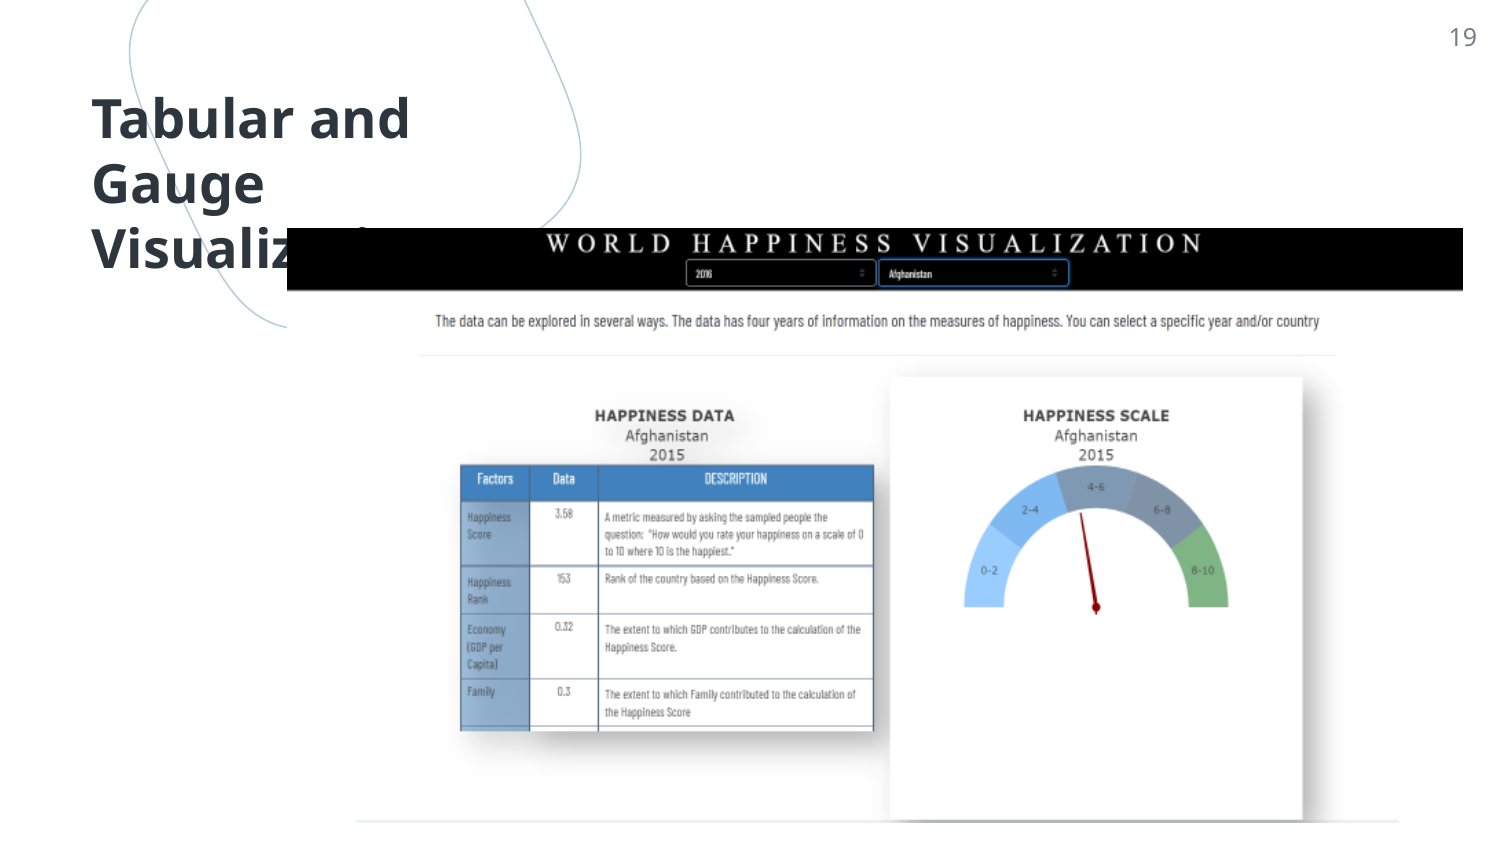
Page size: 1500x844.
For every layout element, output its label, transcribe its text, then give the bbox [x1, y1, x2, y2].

slide_number 19 [1387, 21, 1478, 86]
title Tabular and Gauge Visualization [91, 84, 555, 161]
picture [287, 228, 1463, 823]
